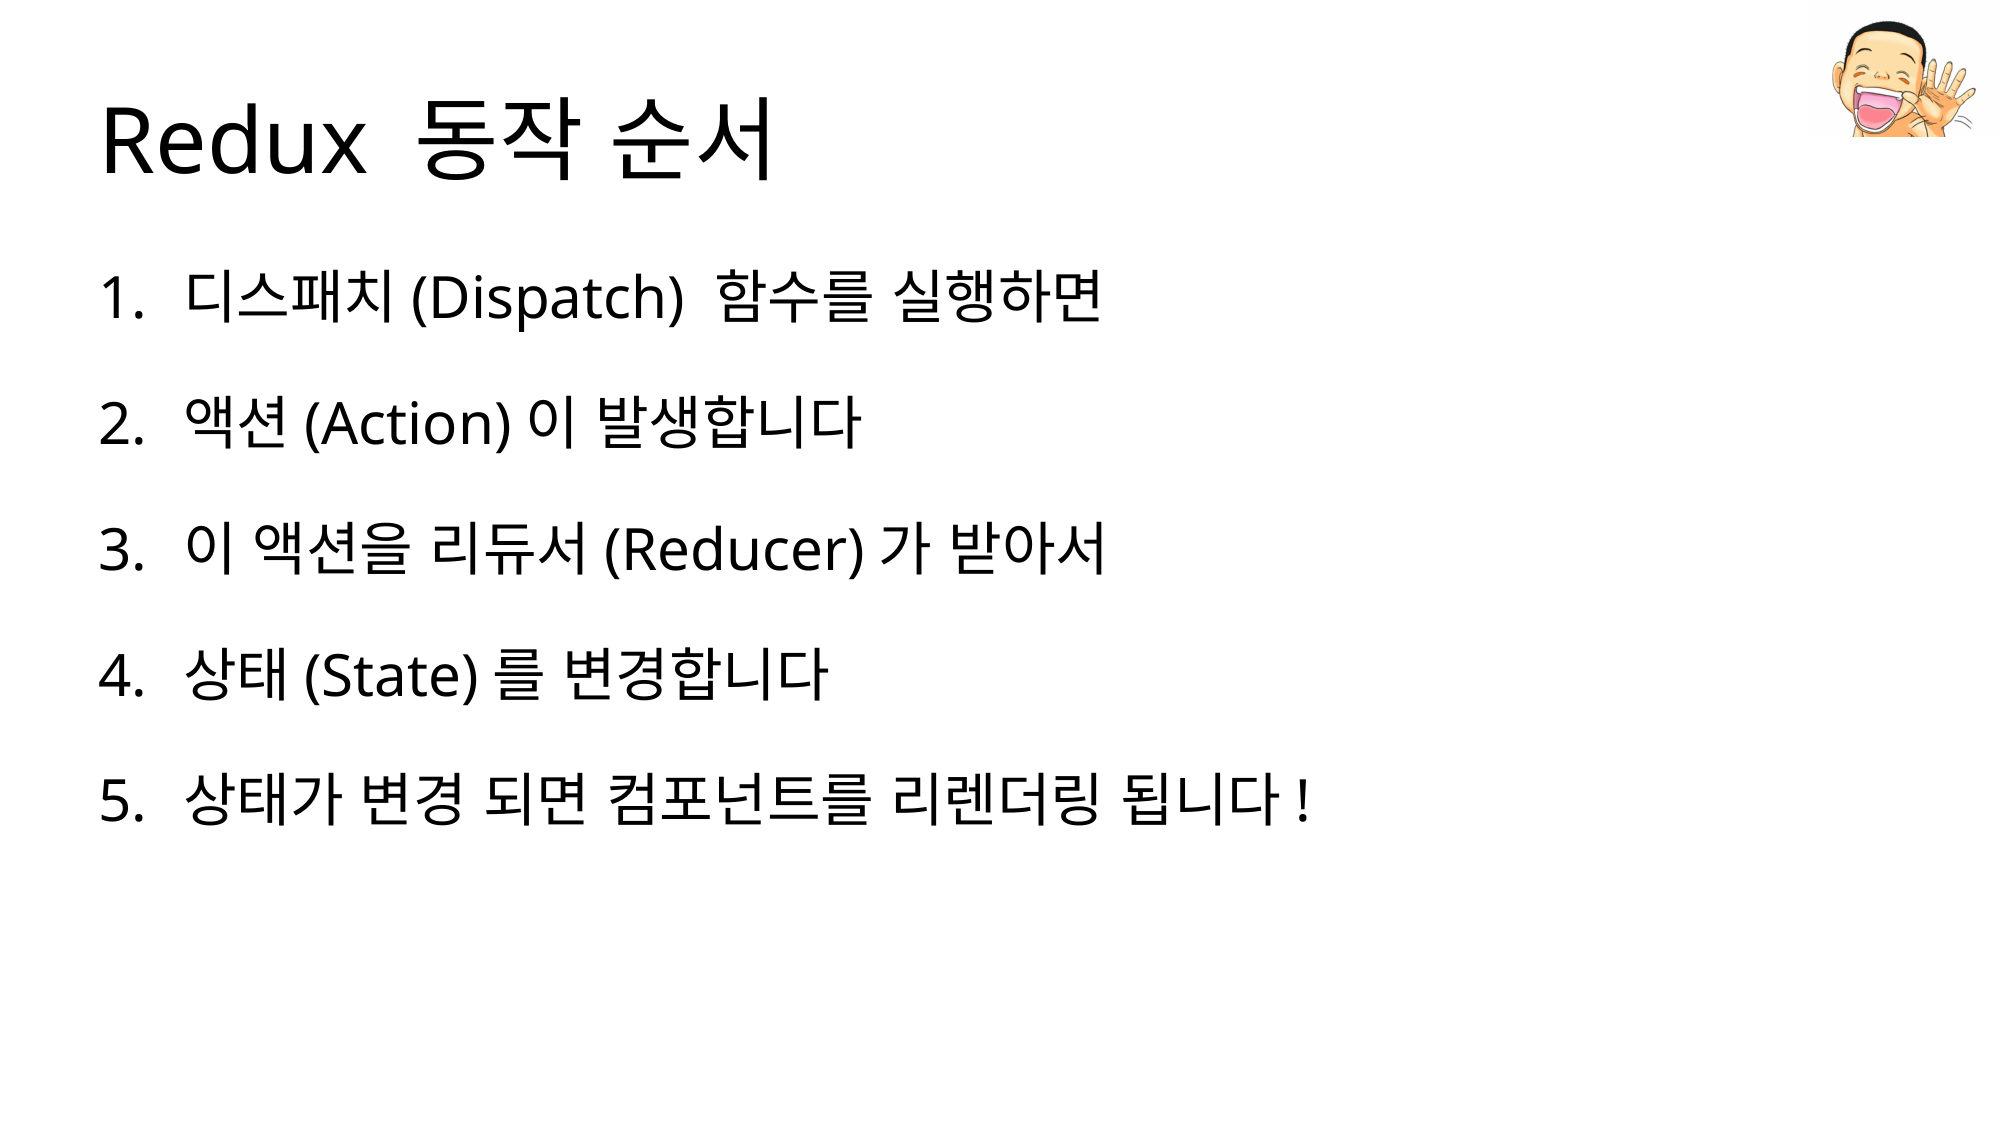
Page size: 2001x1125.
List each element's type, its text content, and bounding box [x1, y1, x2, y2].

list 디스패치(Dispatch) 함수를 실행하면 액션(Action)이 발생합니다 이 액션을 리듀서(Reducer)가 받아서 상태(State)를 변경합니다 상태가 변경 되면 컴포넌트를 리렌더링 됩니다! [83, 217, 1931, 1125]
title Redux 동작 순서 [83, 0, 1931, 217]
picture [1931, 0, 2000, 137]
